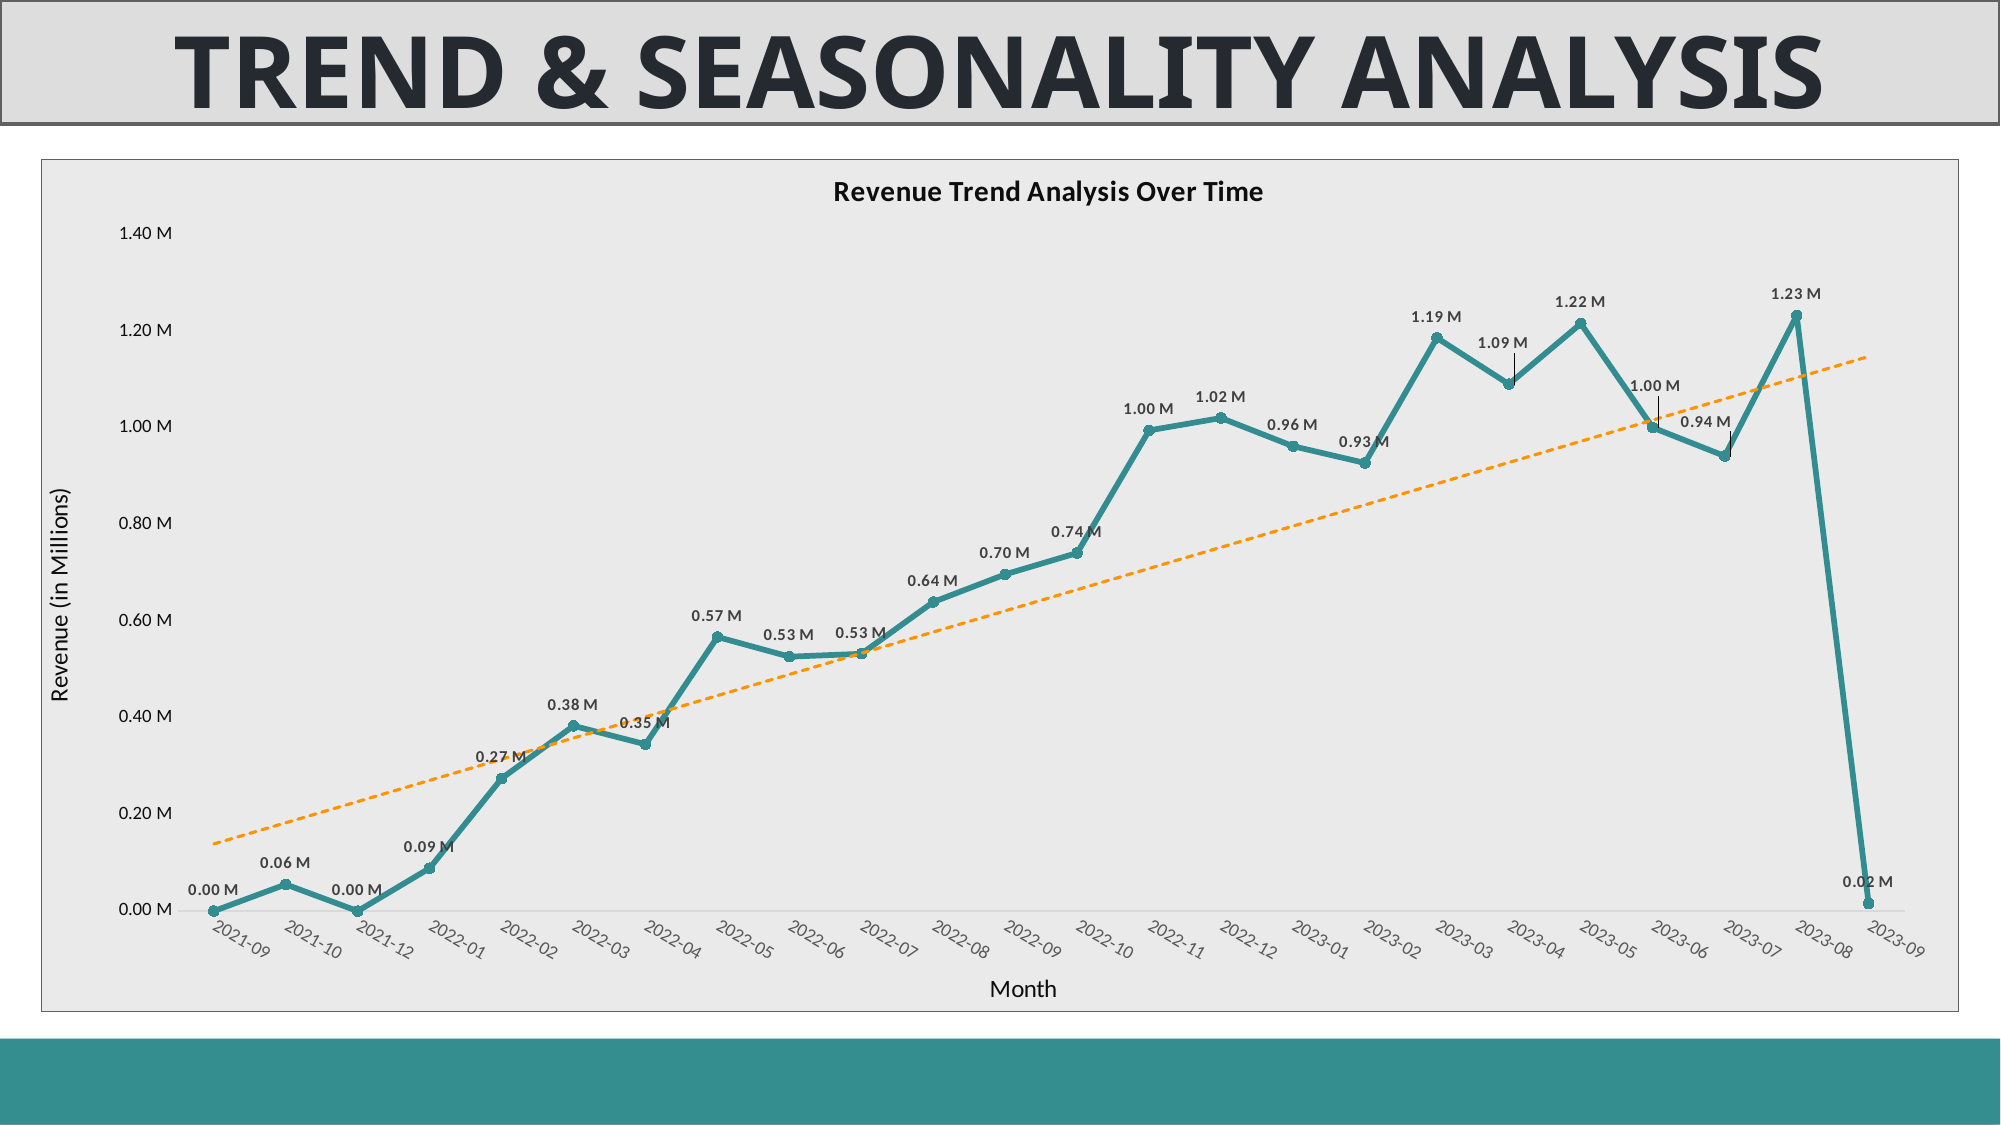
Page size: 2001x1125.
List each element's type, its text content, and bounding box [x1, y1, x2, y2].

text_box TREND & SEASONALITY ANALYSIS [0, 0, 2000, 126]
chart [41, 159, 1959, 1012]
